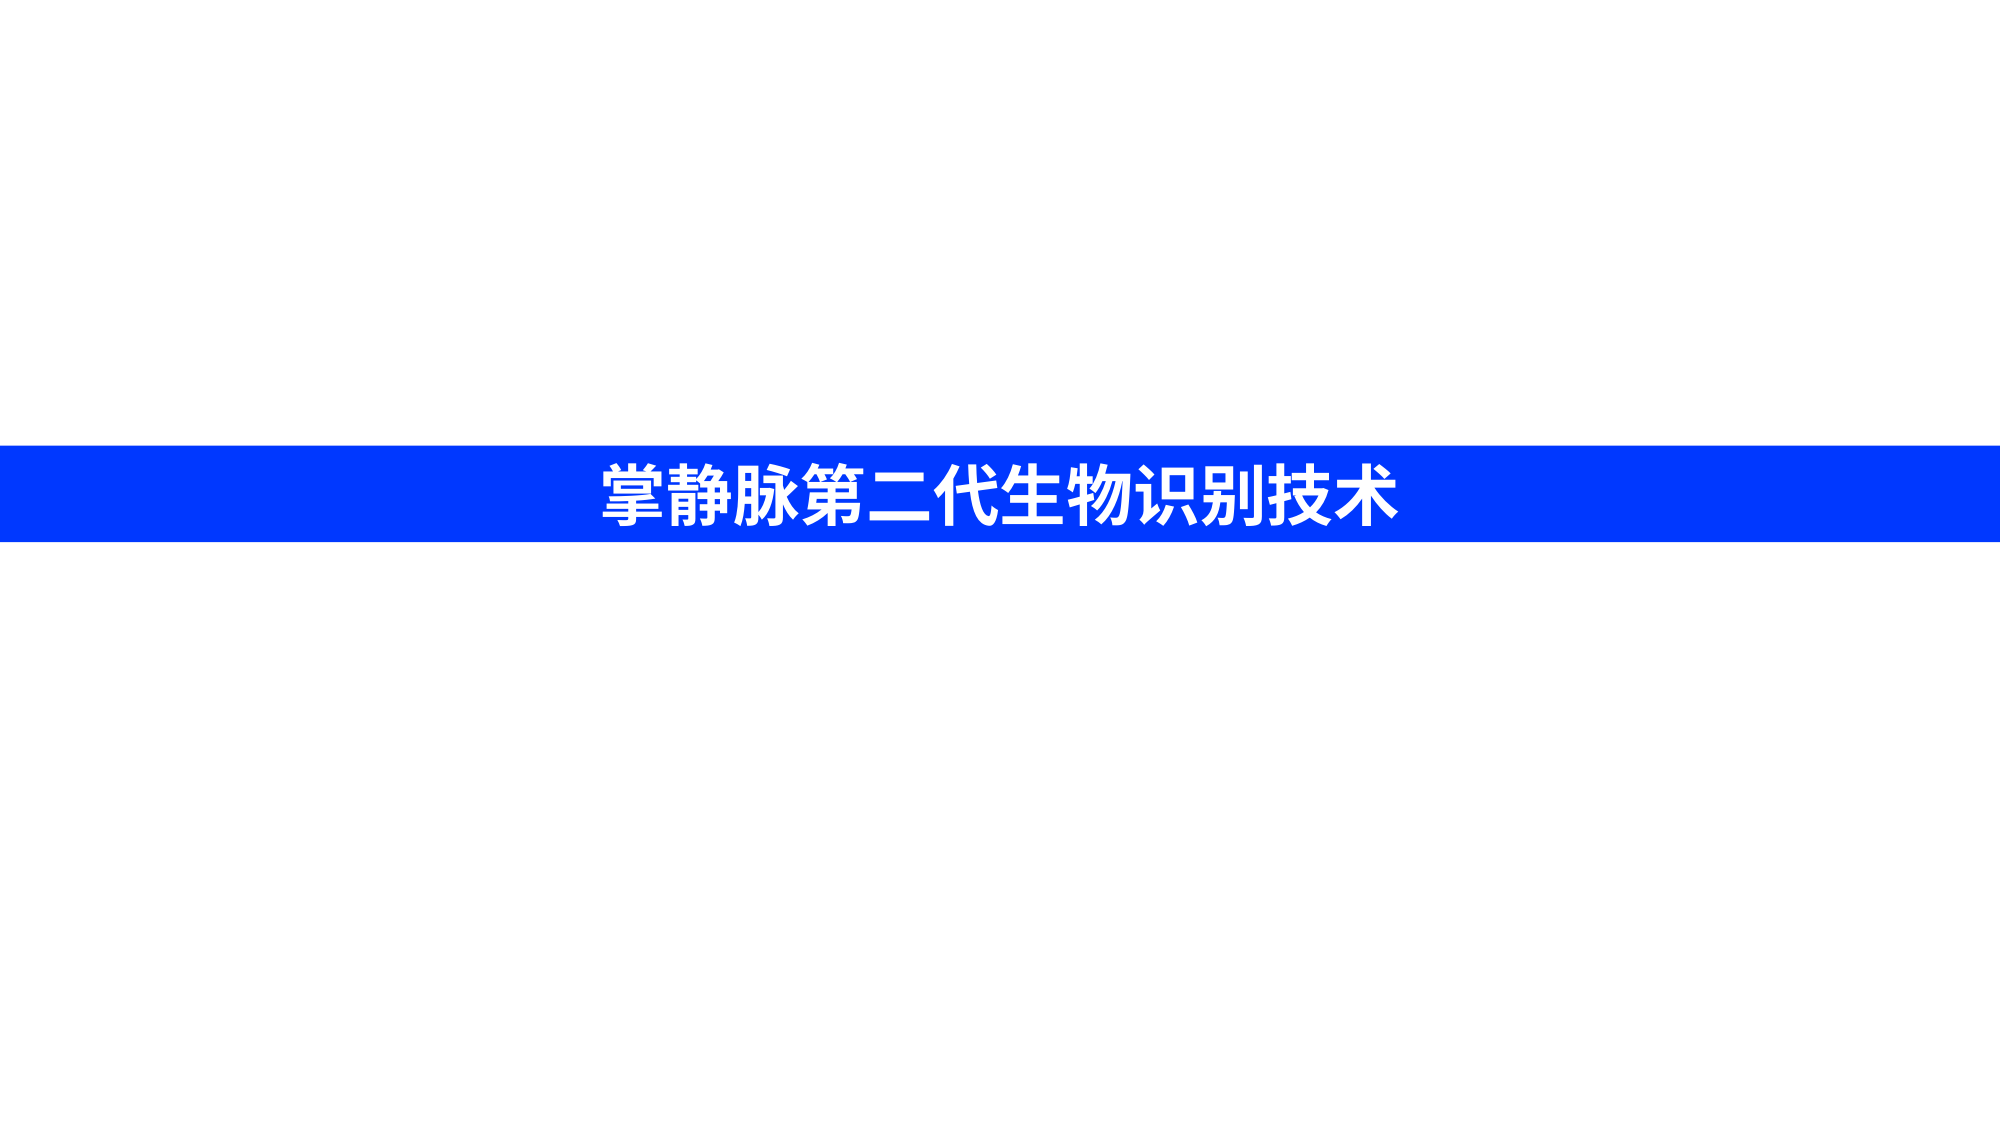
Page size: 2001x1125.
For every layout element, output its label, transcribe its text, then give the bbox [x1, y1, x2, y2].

text_box 掌静脉第二代生物识别技术 [0, 445, 2000, 543]
